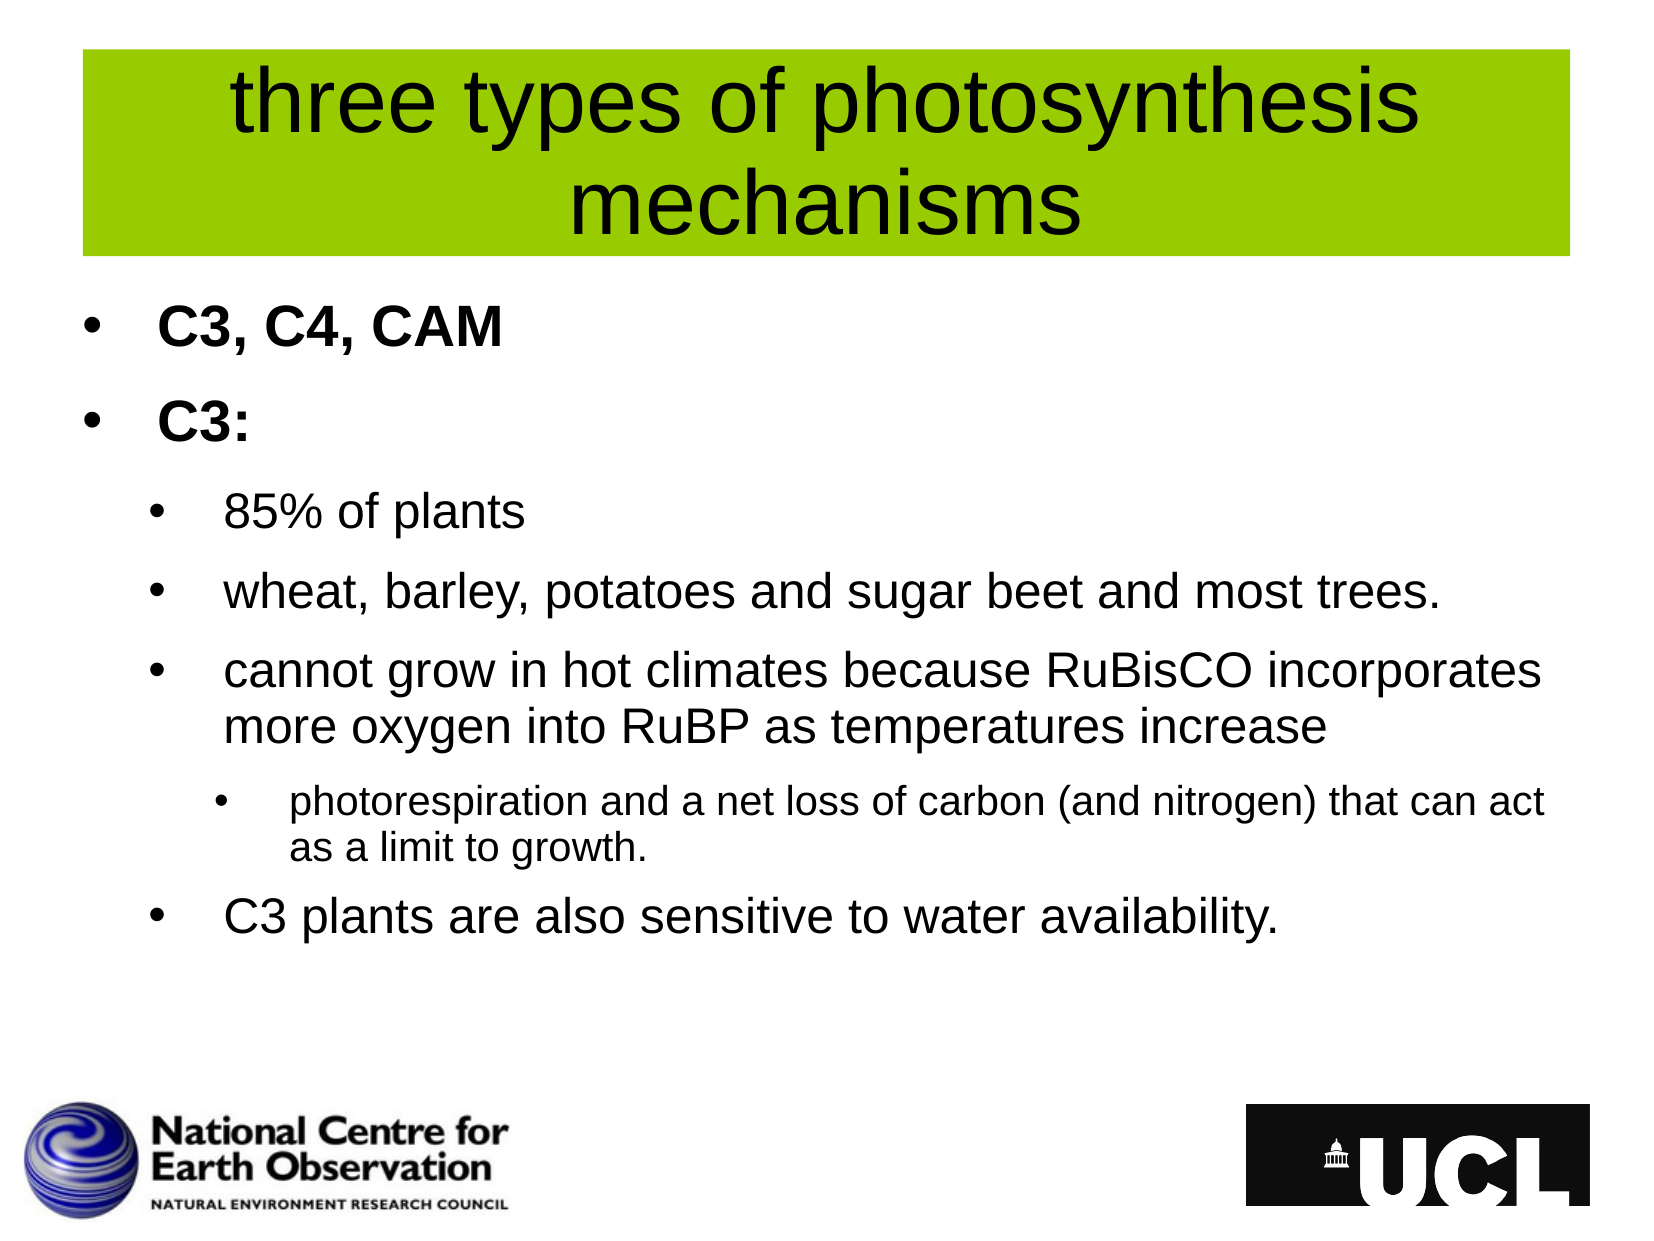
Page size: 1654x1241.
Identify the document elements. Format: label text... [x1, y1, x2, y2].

picture [1246, 1104, 1590, 1206]
list C3, C4, CAM C3: 85% of plants wheat, barley, potatoes and sugar beet and most trees. cannot grow in hot climates because RuBisCO incorporates more oxygen into RuBP as temperatures increase photorespiration and a net loss of carbon (and nitrogen) that can act as a limit to growth. C3 plants are also sensitive to water availability. [82, 289, 1571, 1109]
picture [23, 1097, 513, 1223]
title three types of photosynthesis mechanisms [82, 49, 1571, 257]
